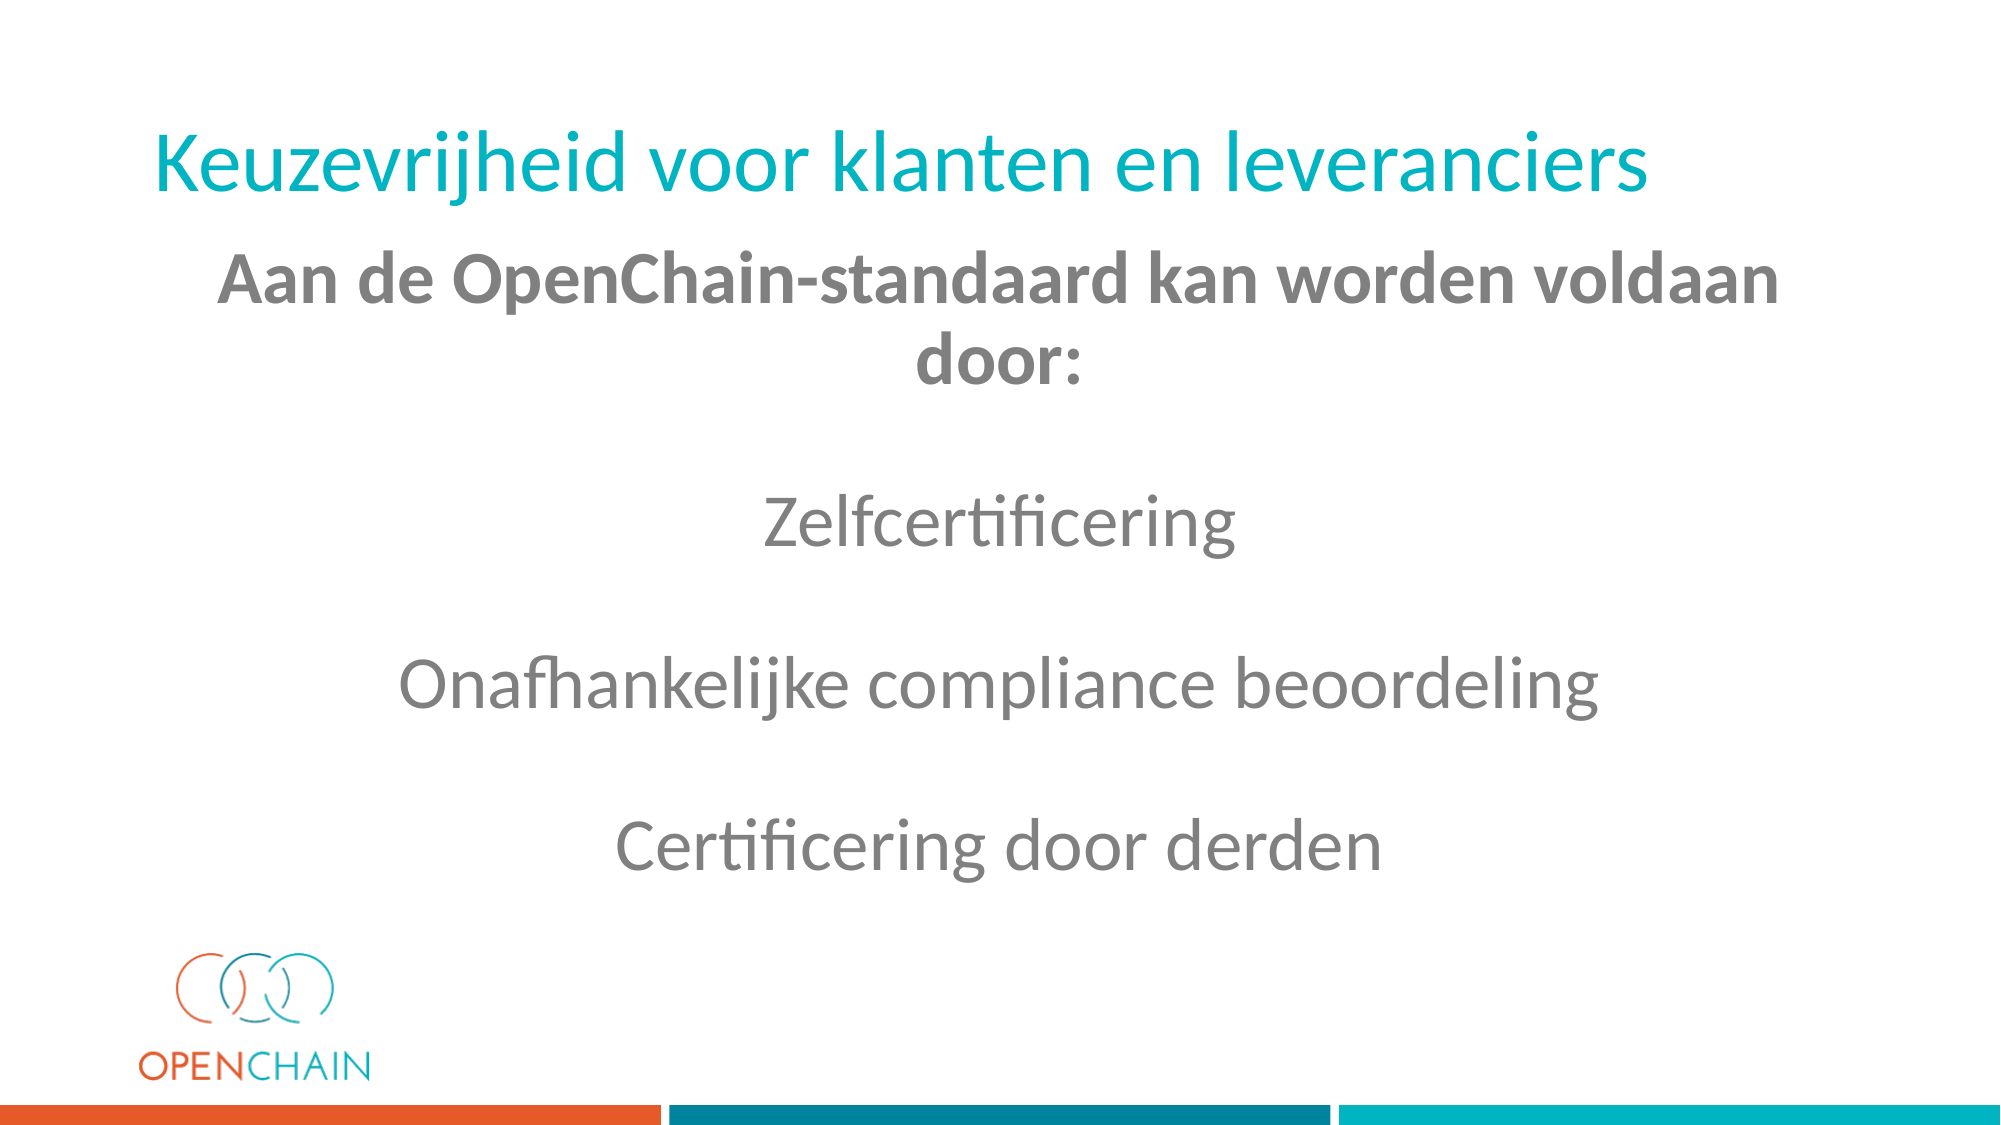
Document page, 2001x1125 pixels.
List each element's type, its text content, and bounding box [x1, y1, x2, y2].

title Aan de OpenChain-standaard kan worden voldaan door: Zelfcertificering Onafhankelijke compliance beoordeling Certificering door derden [137, 387, 1863, 738]
picture [137, 951, 372, 1082]
text_box Keuzevrijheid voor klanten en leveranciers [139, 54, 1865, 272]
